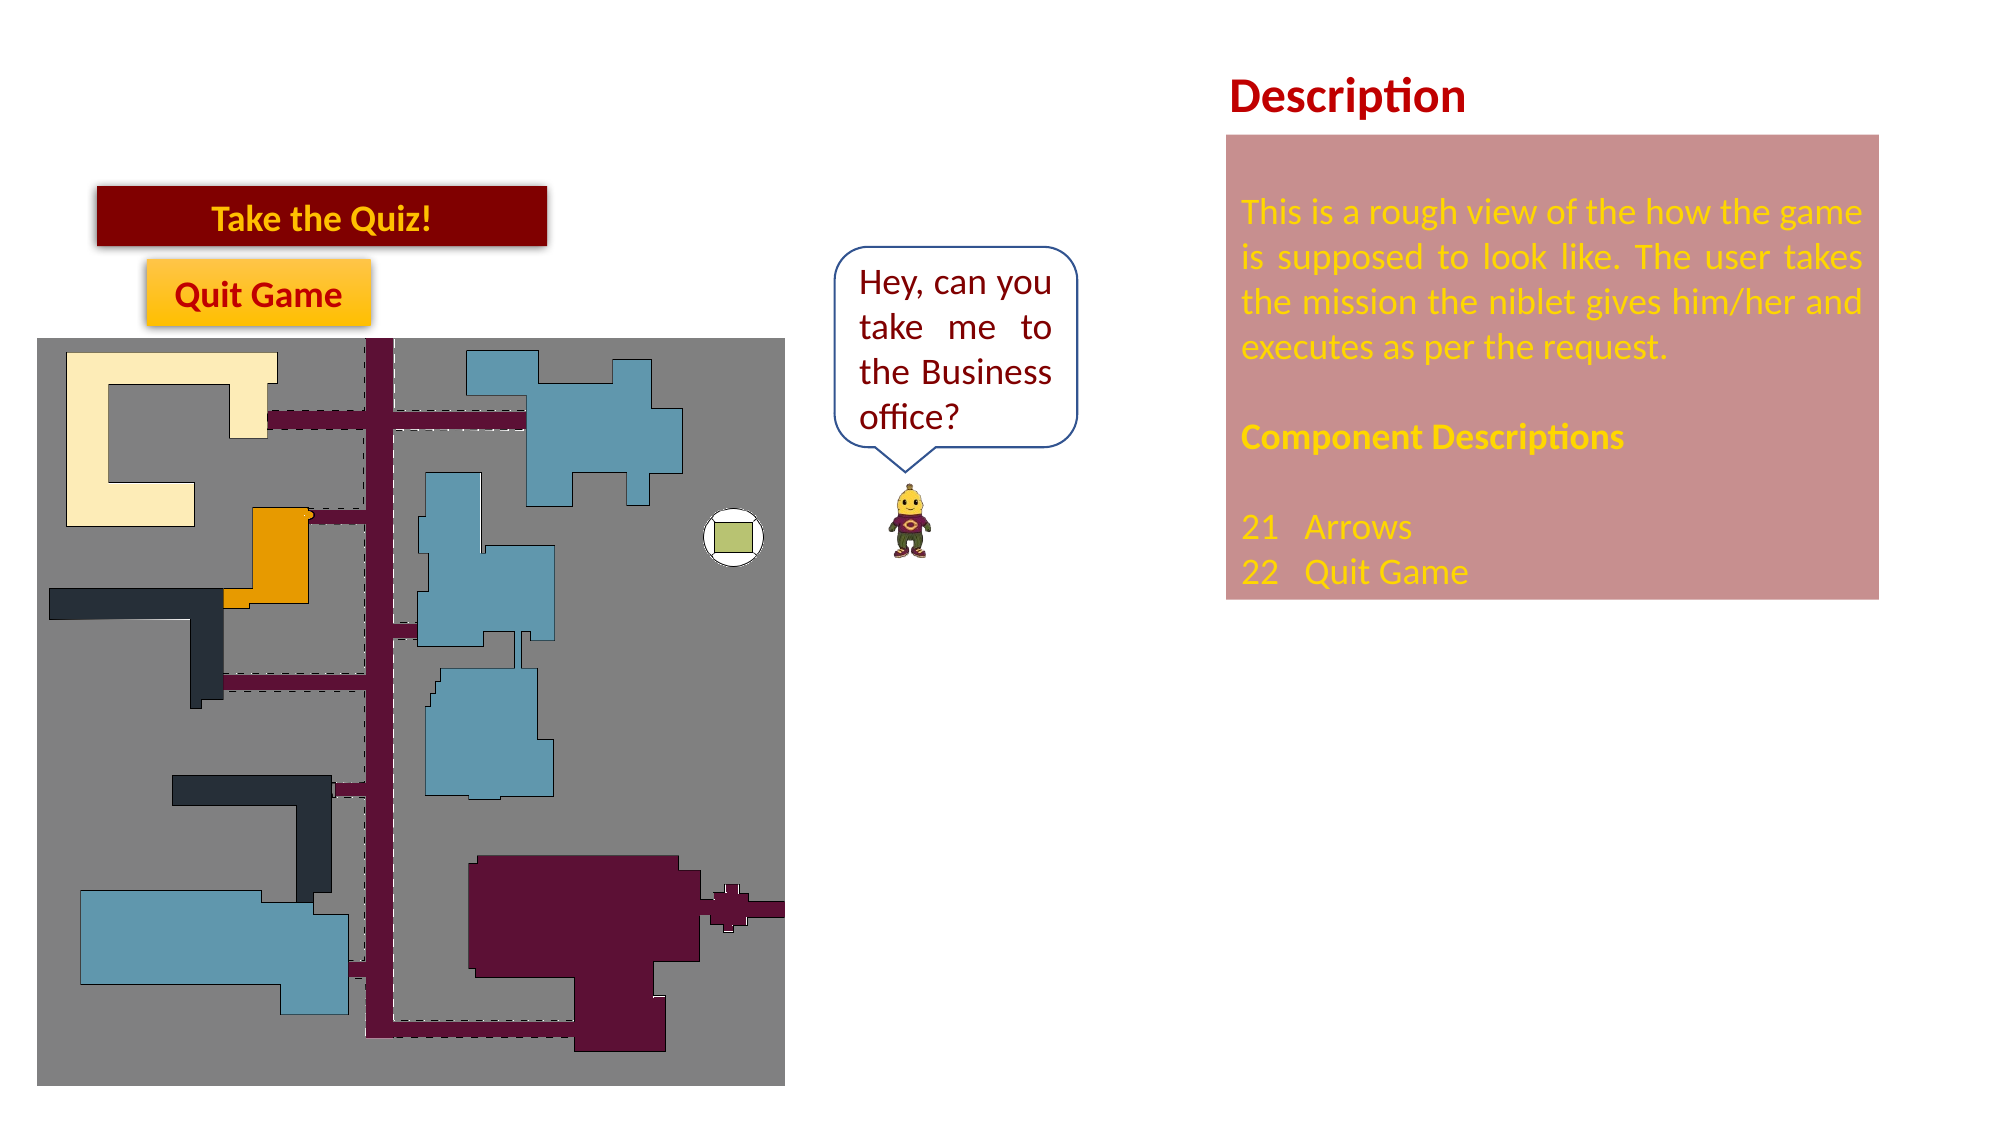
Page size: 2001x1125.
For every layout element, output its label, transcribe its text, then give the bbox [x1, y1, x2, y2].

picture [819, 428, 1000, 612]
text_box Hey, can you take me to the Business office? [833, 245, 1079, 449]
picture [37, 337, 785, 1086]
text_box Take the Quiz! [97, 186, 548, 247]
text_box Description [1214, 55, 1765, 131]
text_box This is a rough view of the how the game is supposed to look like. The user takes the mission the niblet gives him/her and executes as per the request. Component Descriptions 21 Arrows 22 Quit Game [1226, 134, 1879, 600]
text_box Quit Game [146, 259, 371, 326]
